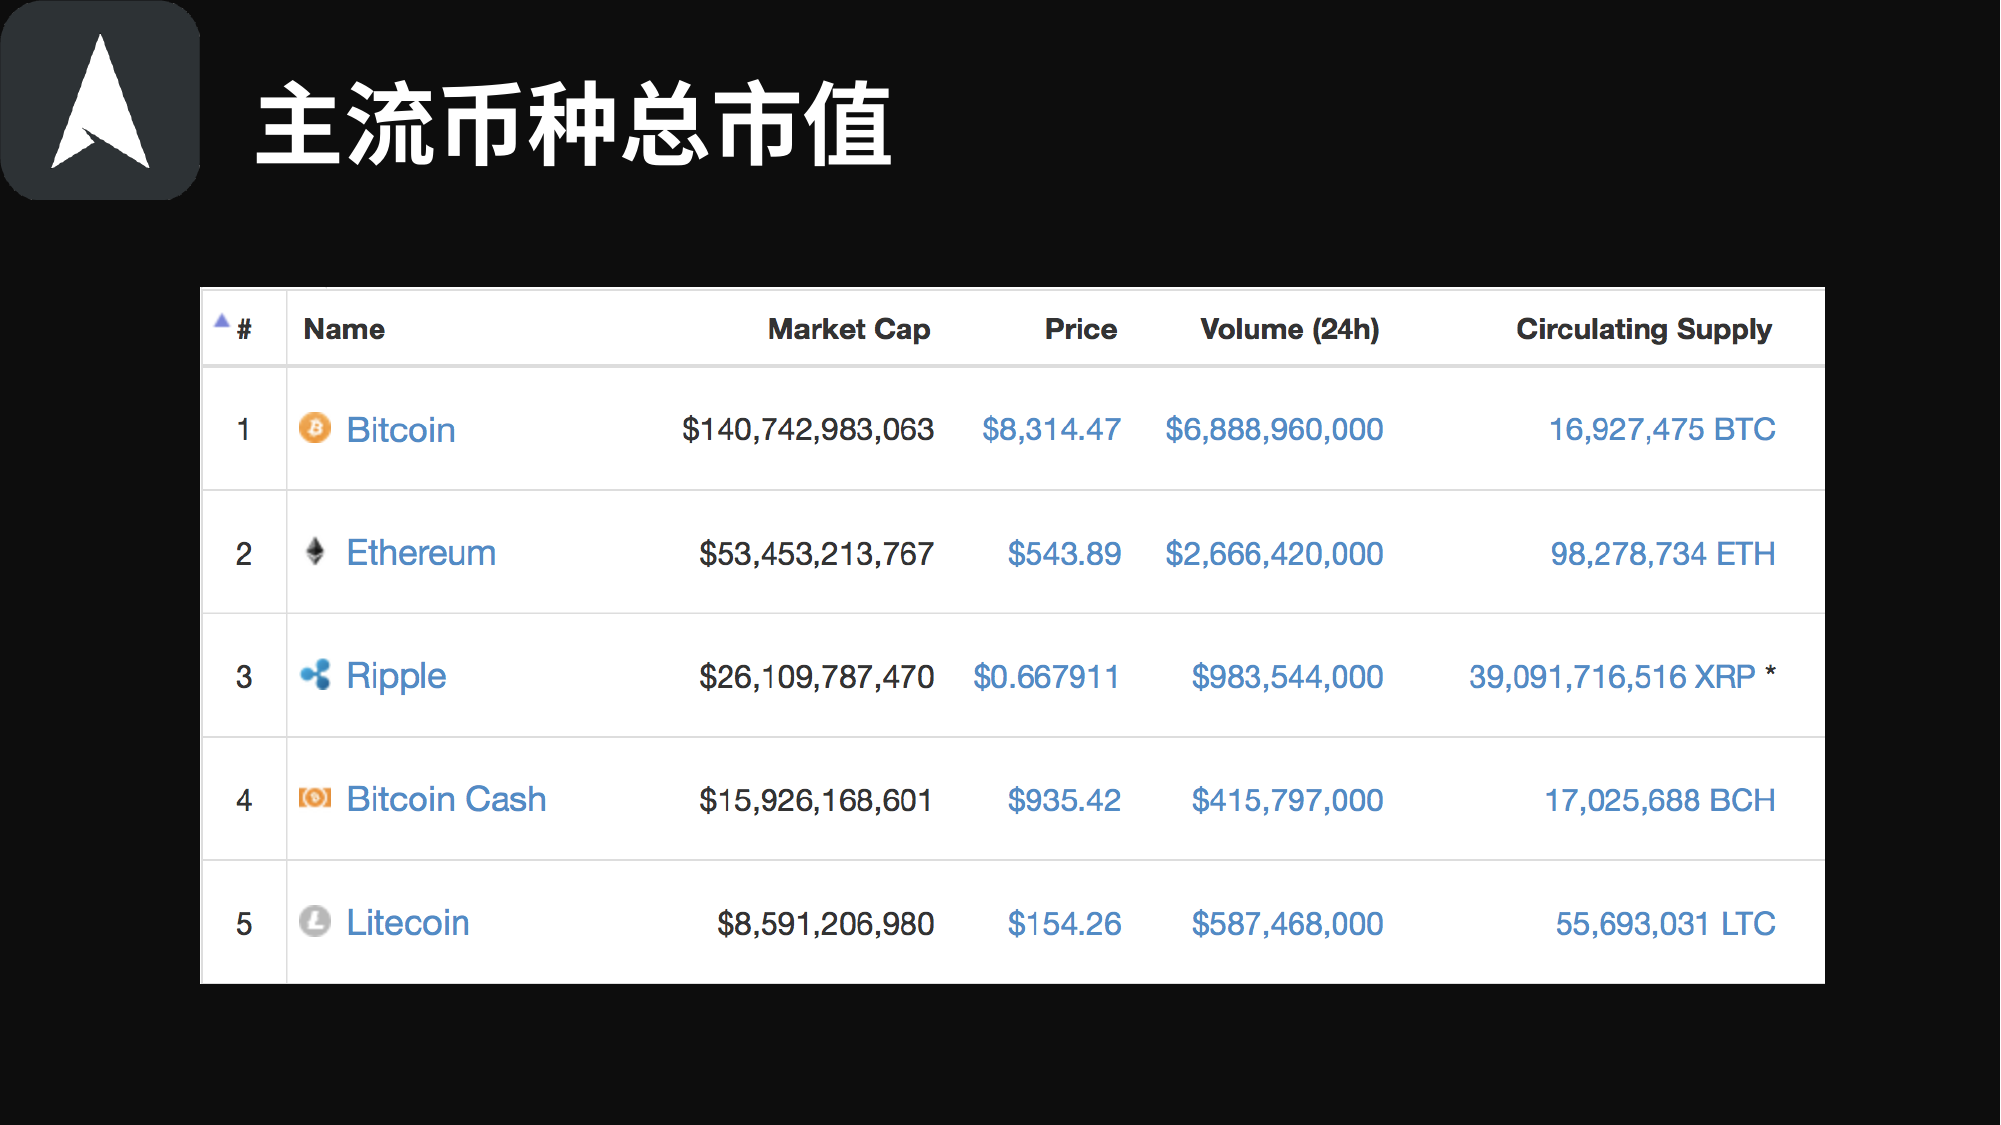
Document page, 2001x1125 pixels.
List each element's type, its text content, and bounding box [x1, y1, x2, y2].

text_box 主流币种总市值 [246, 60, 902, 183]
picture [0, 0, 200, 200]
picture [199, 287, 1825, 984]
